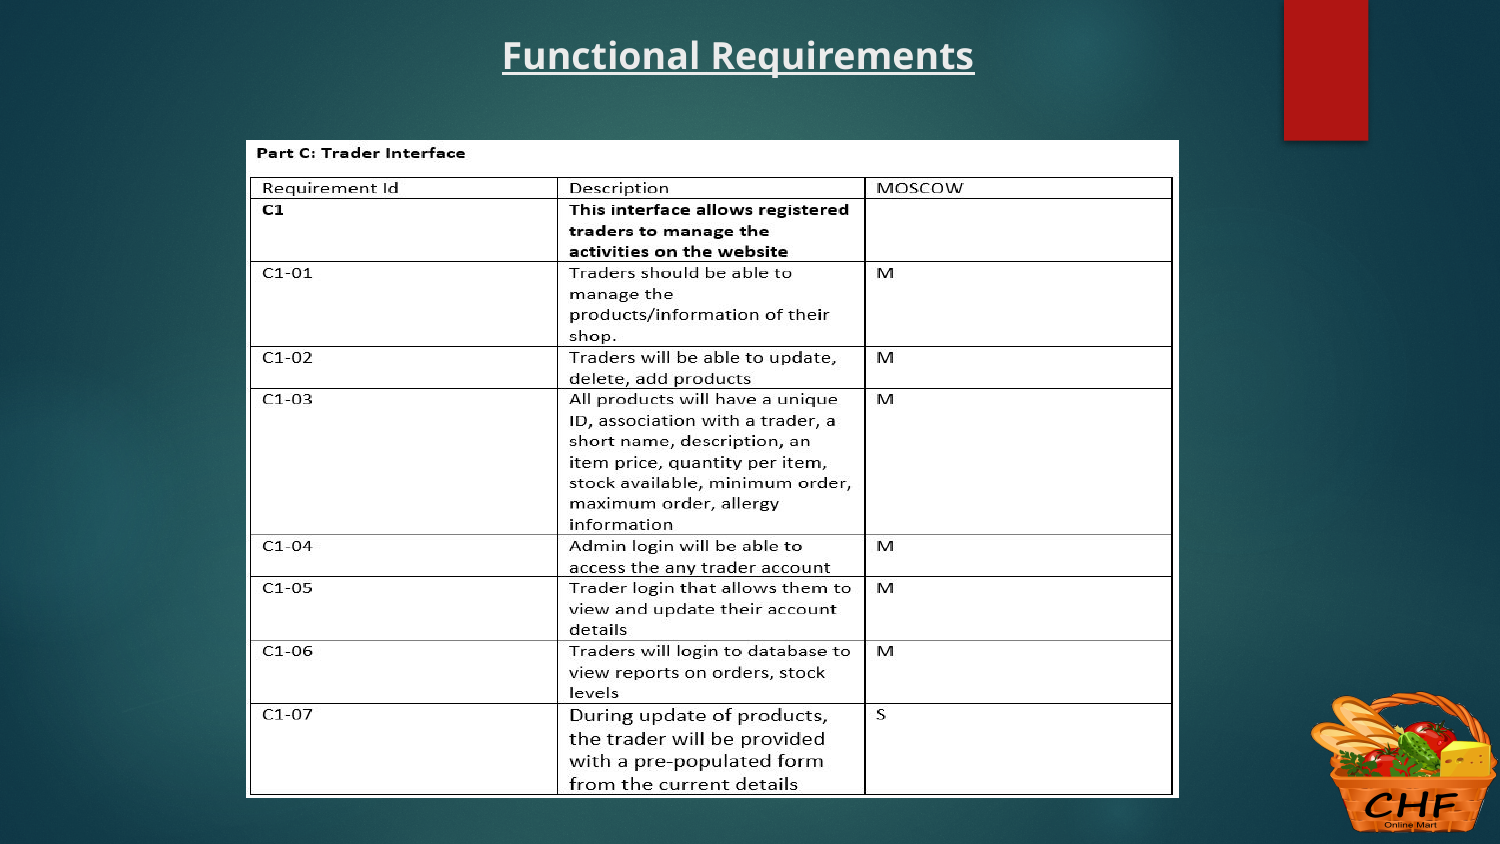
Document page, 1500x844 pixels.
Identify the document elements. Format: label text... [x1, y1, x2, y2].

picture [0, 0, 1182, 844]
title Functional Requirements [486, 5, 1051, 92]
picture [1288, 664, 1500, 844]
